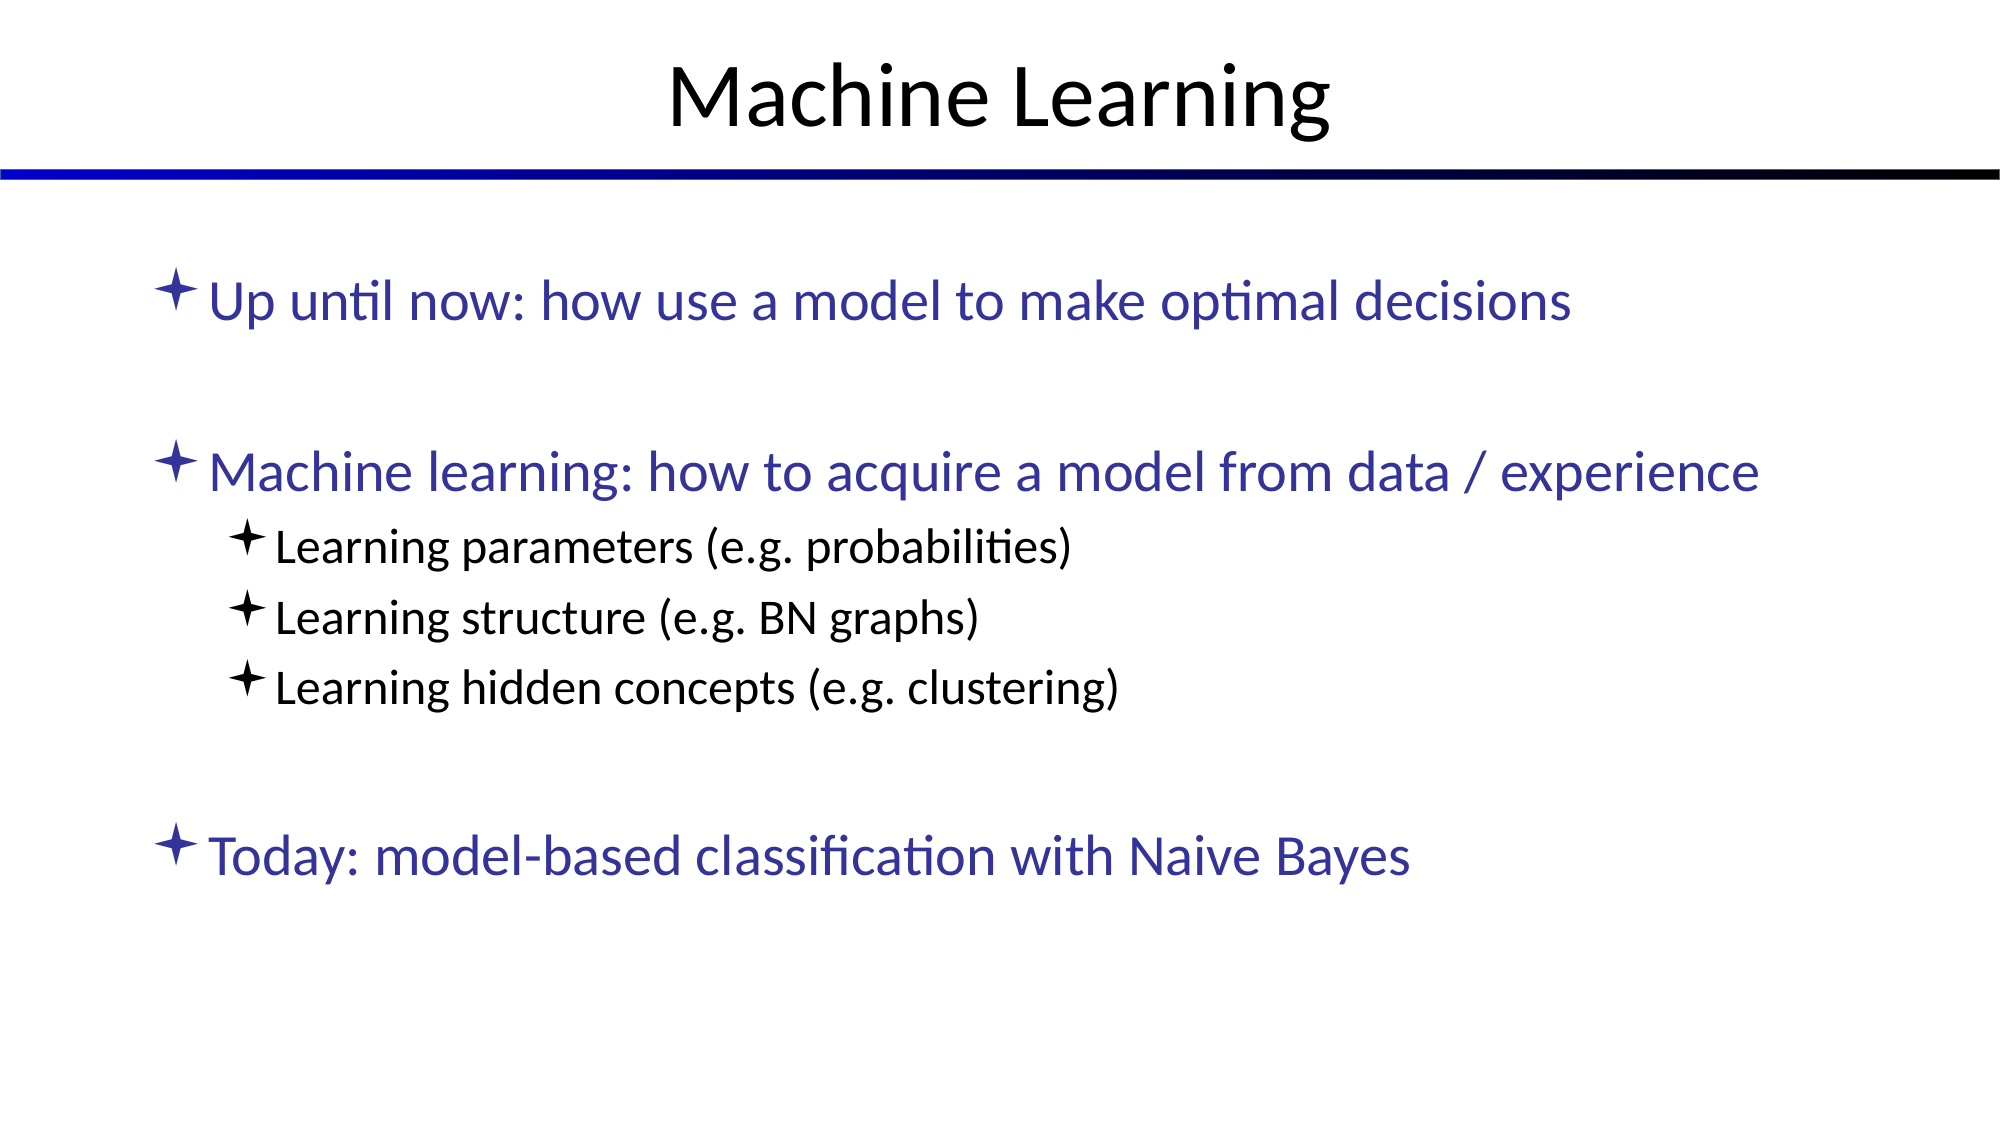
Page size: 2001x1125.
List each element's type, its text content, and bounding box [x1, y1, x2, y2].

list Up until now: how use a model to make optimal decisions Machine learning: how to acquire a model from data / experience Learning parameters (e.g. probabilities) Learning structure (e.g. BN graphs) Learning hidden concepts (e.g. clustering) Today: model-based classification with Naive Bayes [149, 261, 1851, 1039]
title Machine Learning [0, 0, 2000, 184]
